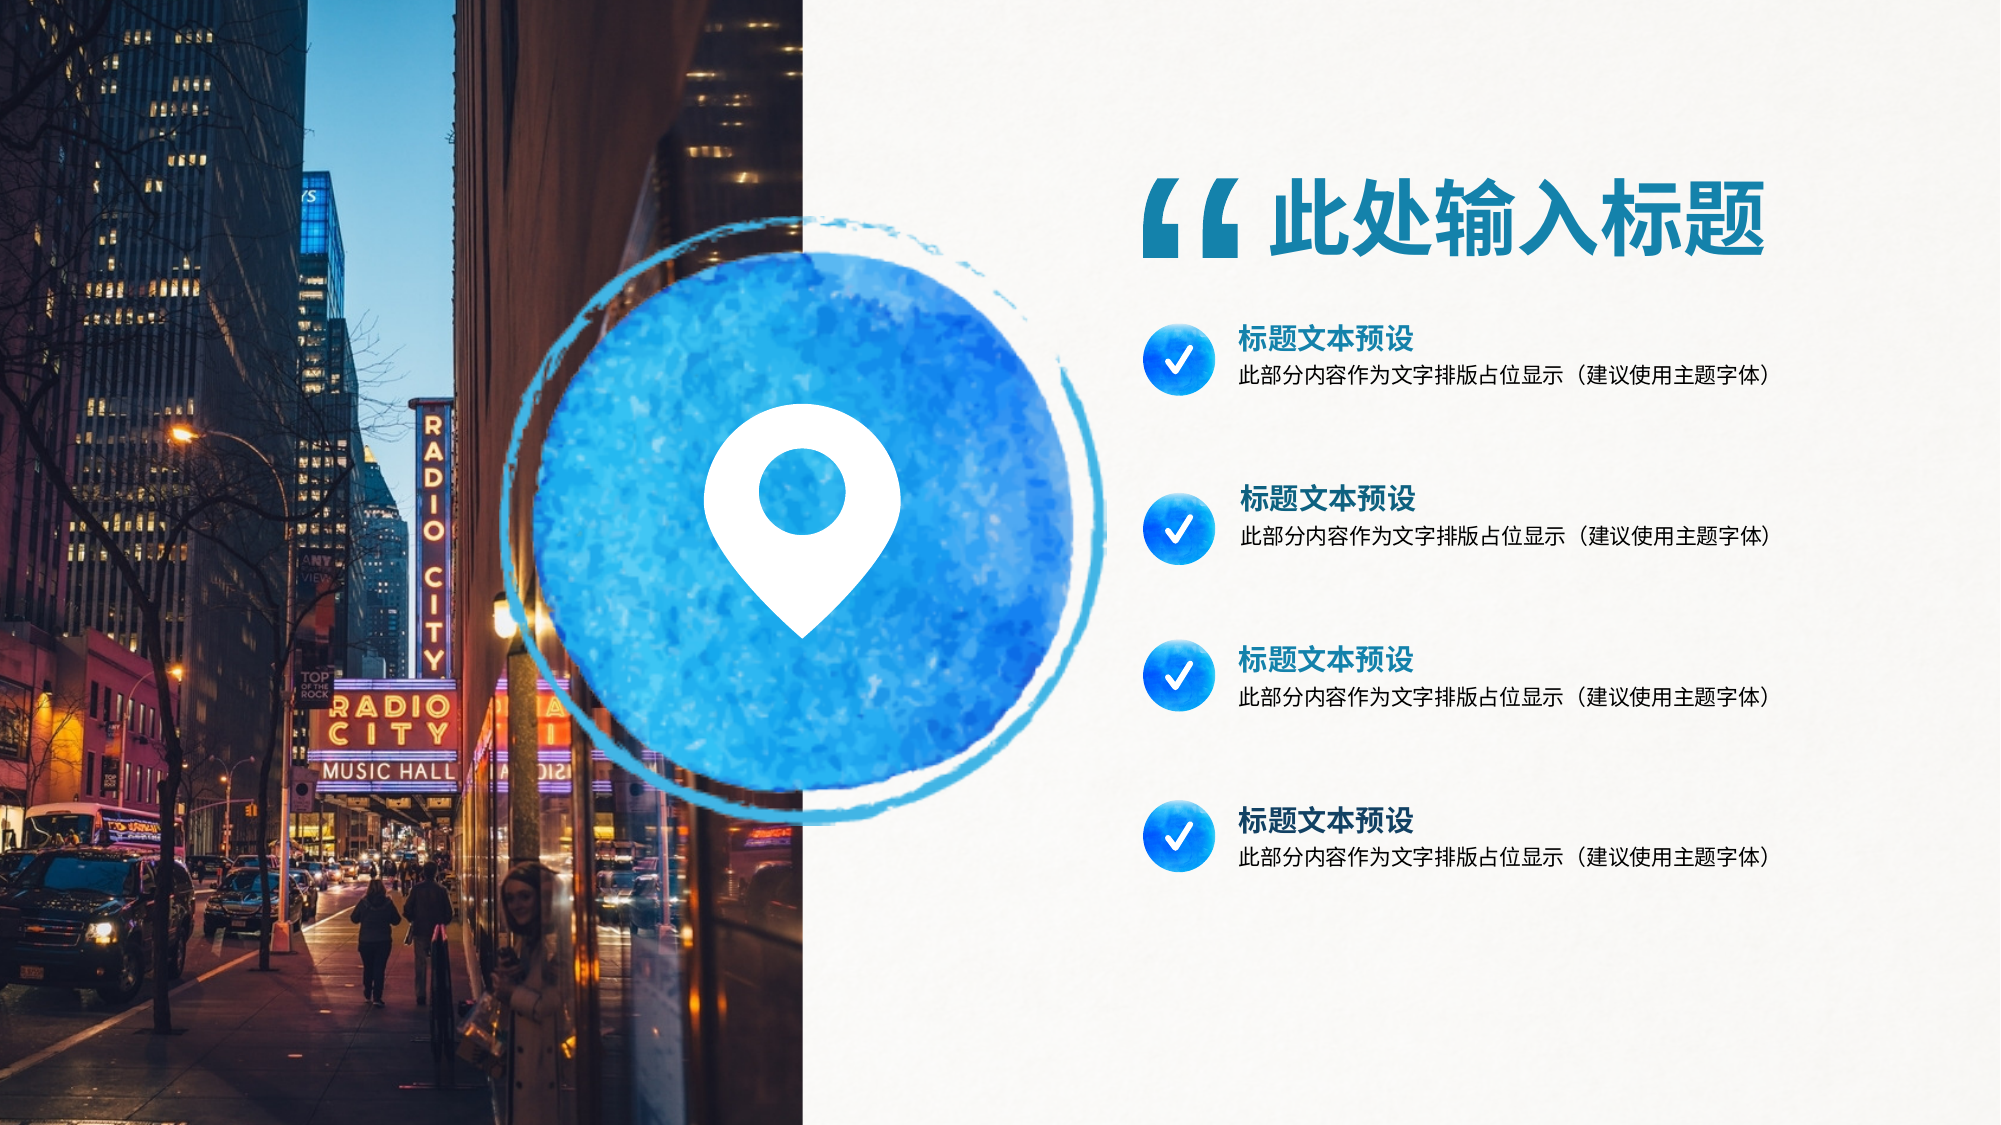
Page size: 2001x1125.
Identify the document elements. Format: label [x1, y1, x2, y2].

text_box [1143, 158, 1844, 275]
text_box [1143, 317, 1947, 927]
text_box [499, 216, 1107, 826]
picture [0, 0, 803, 1125]
